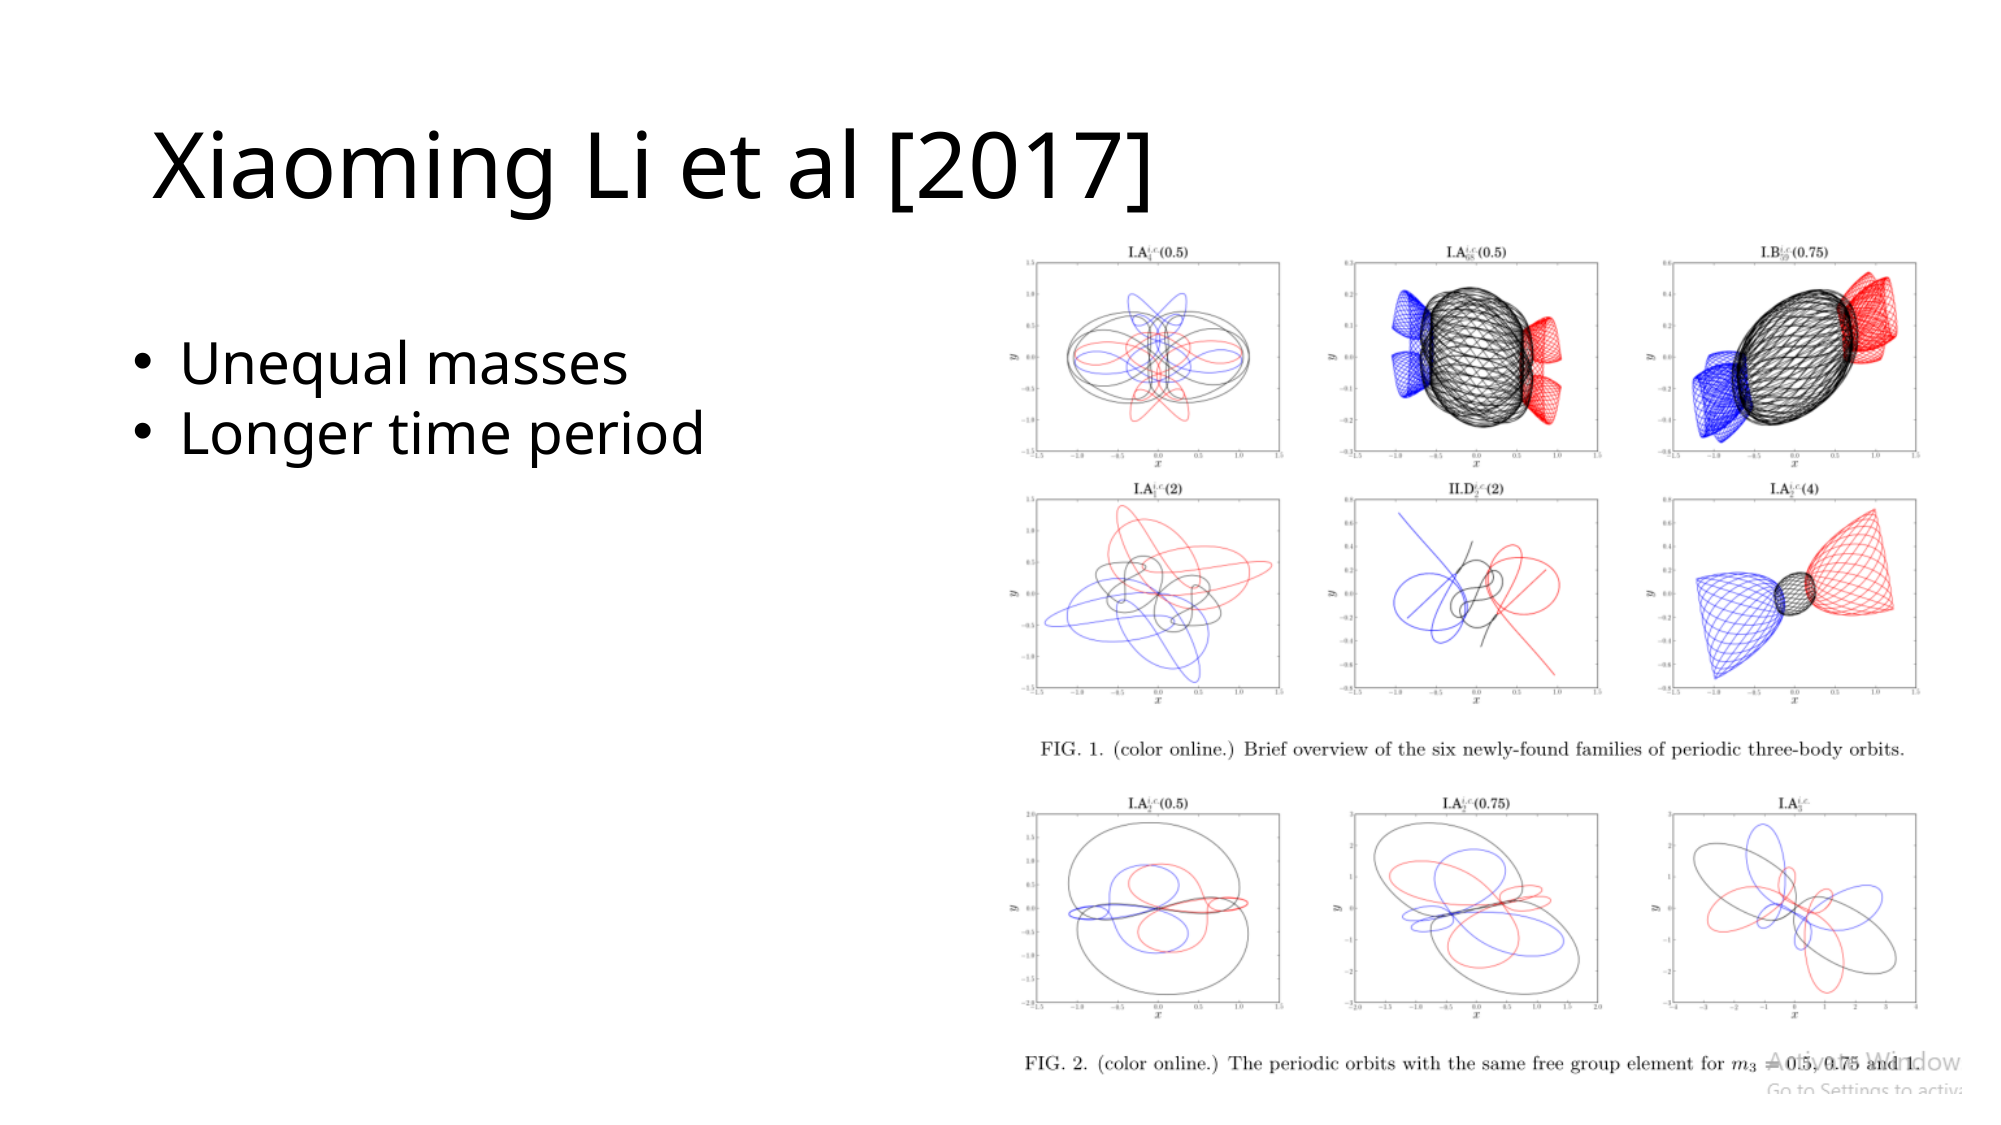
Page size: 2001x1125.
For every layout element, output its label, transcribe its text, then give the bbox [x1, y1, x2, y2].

text_box Unequal masses Longer time period [117, 318, 721, 474]
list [949, 223, 1962, 1094]
title Xiaoming Li et al [2017] [137, 59, 1863, 278]
